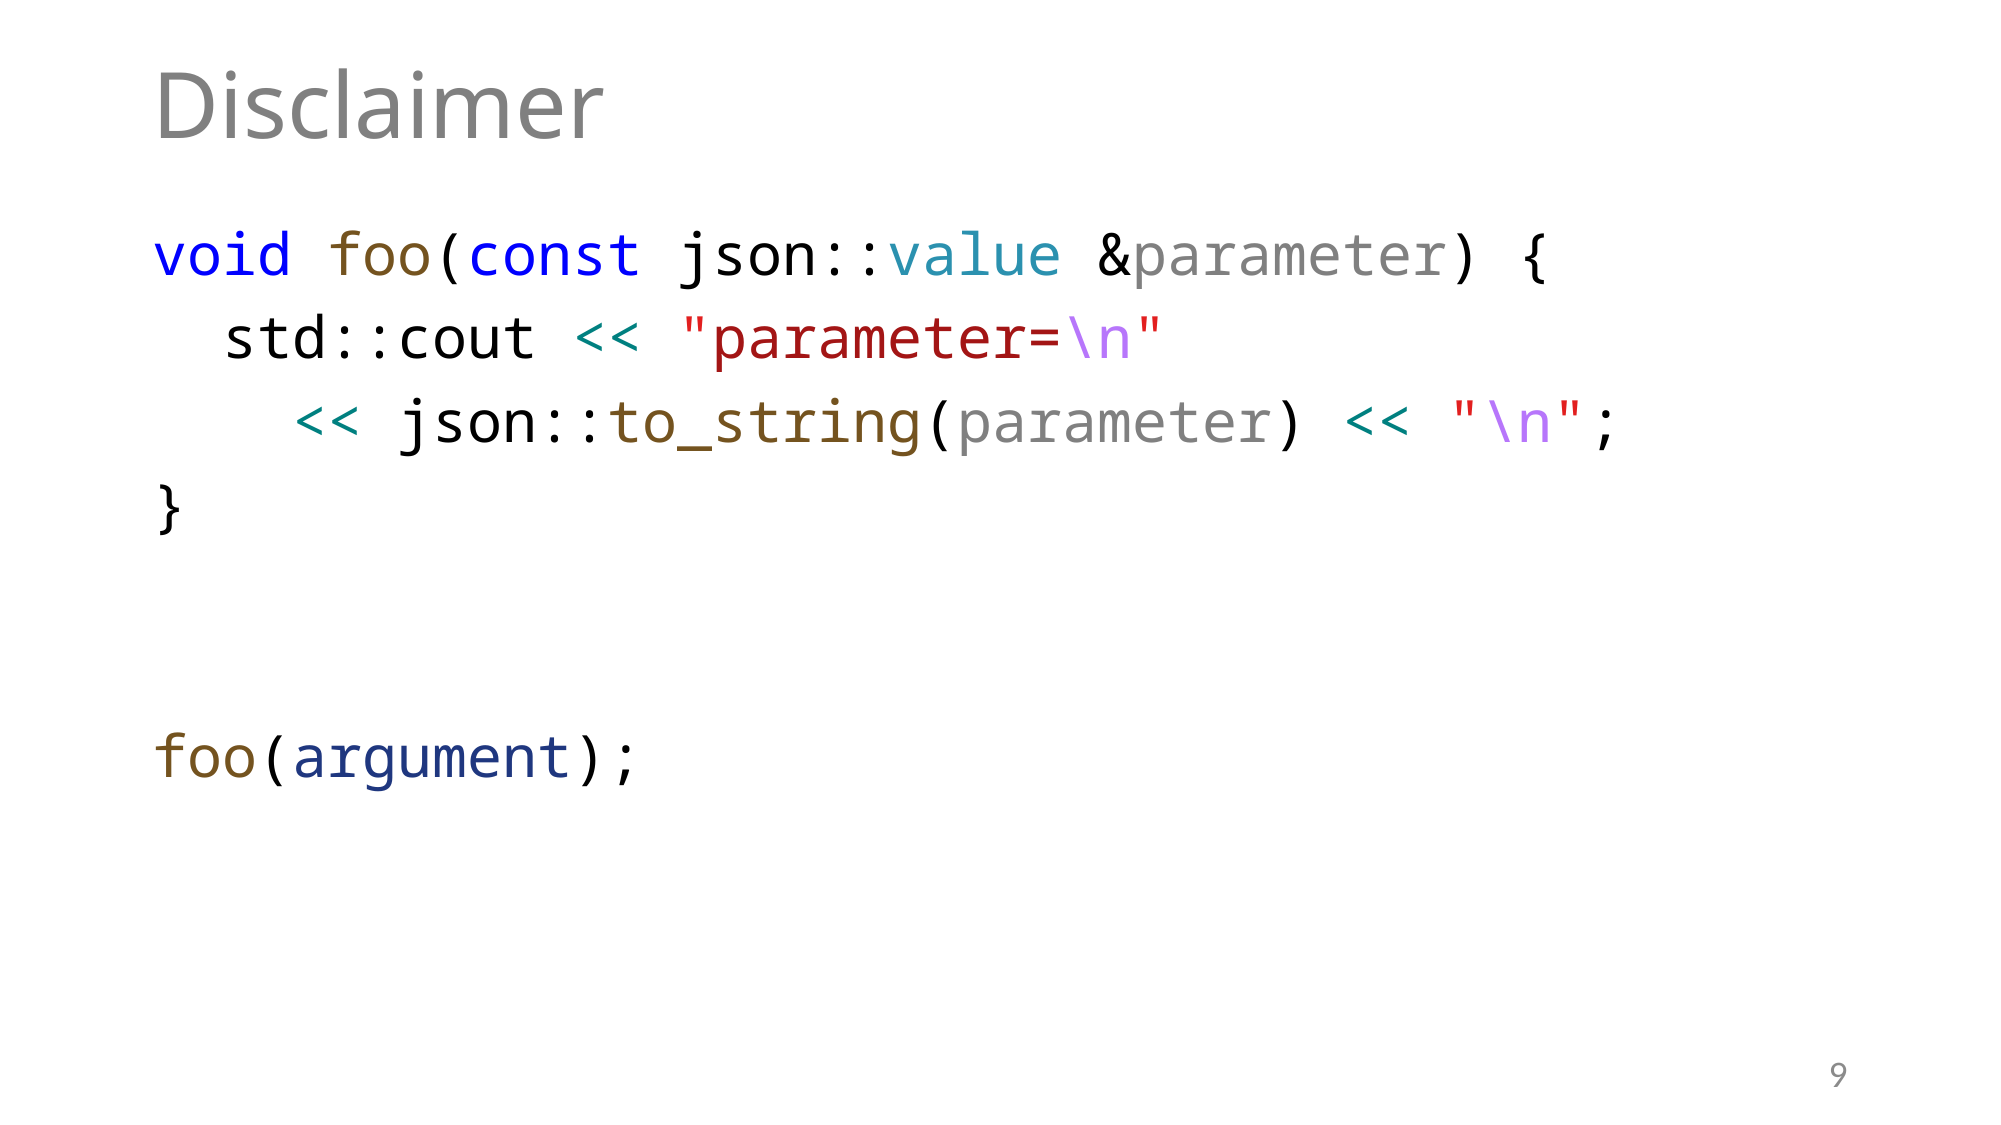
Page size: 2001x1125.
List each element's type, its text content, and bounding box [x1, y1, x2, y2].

list void foo(const json::value &parameter) { std::cout << "parameter=\n" << json::to_string(parameter) << "\n"; } foo(argument); [137, 217, 1863, 1043]
title Disclaimer [137, 0, 1863, 217]
slide_number 9 [1412, 1042, 1863, 1103]
